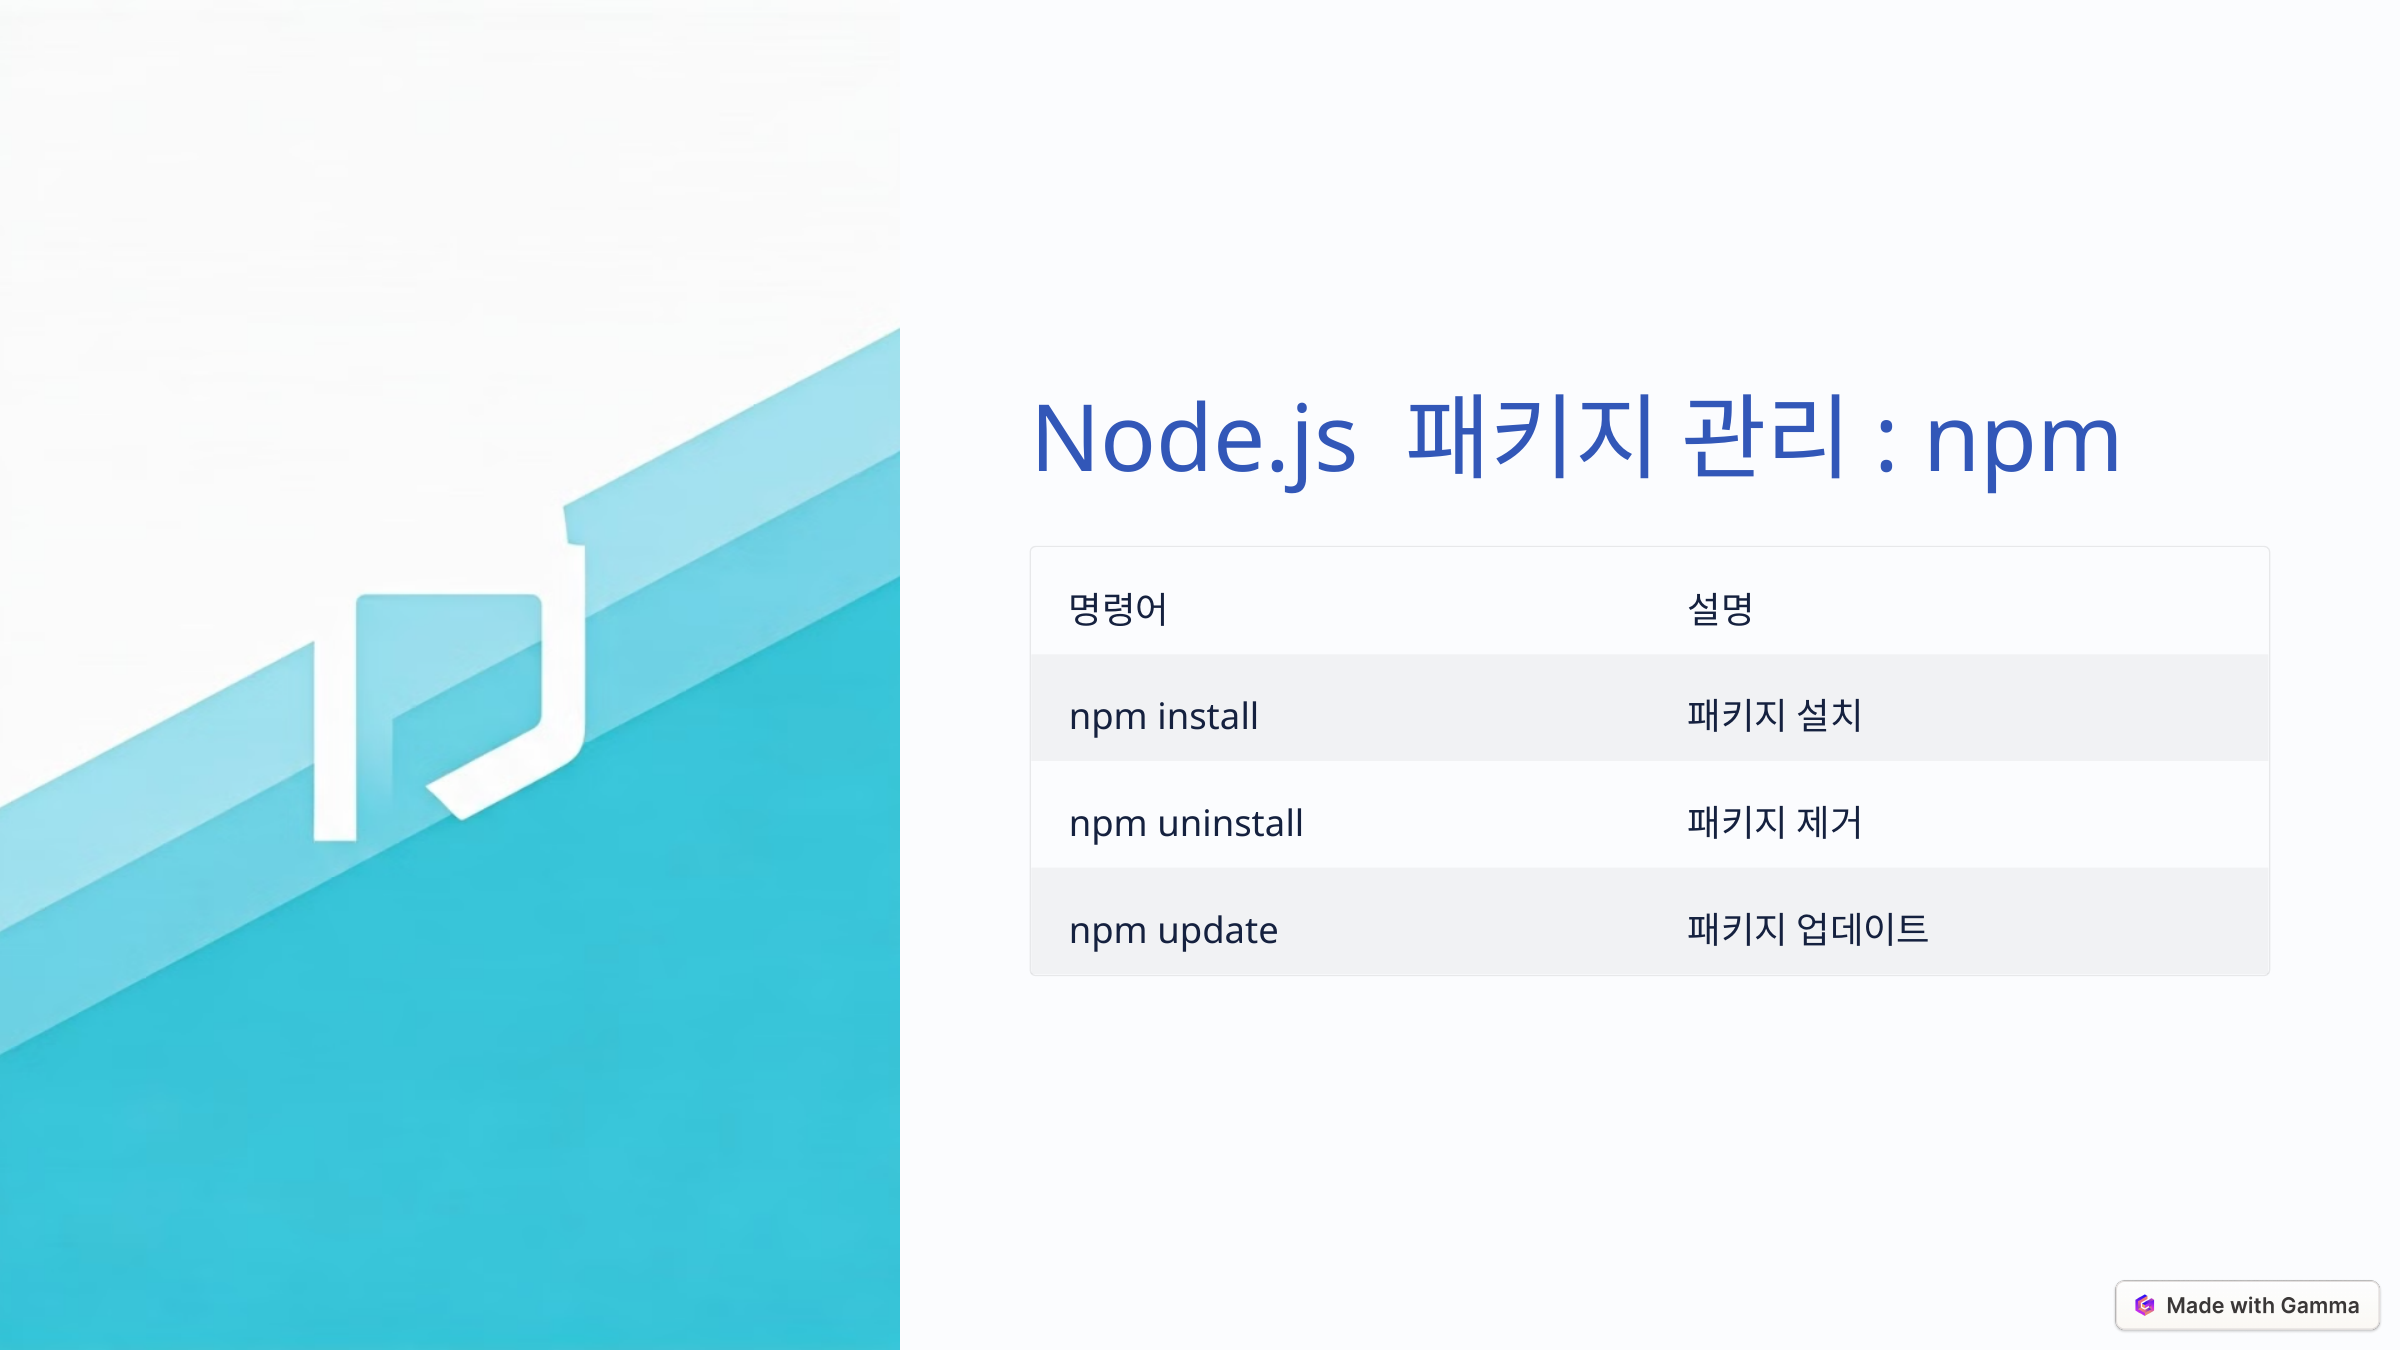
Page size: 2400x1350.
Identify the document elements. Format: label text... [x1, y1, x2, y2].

text_box npm uninstall [1068, 784, 1613, 845]
text_box [1031, 547, 2269, 654]
text_box [1031, 760, 2269, 867]
text_box Node.js 패키지 관리: npm [1030, 374, 2073, 491]
text_box 설명 [1687, 571, 2232, 631]
text_box 패키지 업데이트 [1687, 891, 2232, 951]
text_box 패키지 설치 [1687, 677, 2232, 738]
text_box 패키지 제거 [1687, 784, 2232, 845]
picture [0, 0, 900, 1350]
text_box npm update [1068, 891, 1613, 951]
text_box npm install [1068, 677, 1613, 738]
text_box [1031, 654, 2269, 760]
text_box 명령어 [1068, 571, 1613, 631]
picture [2106, 1271, 2389, 1339]
text_box [1031, 867, 2269, 975]
